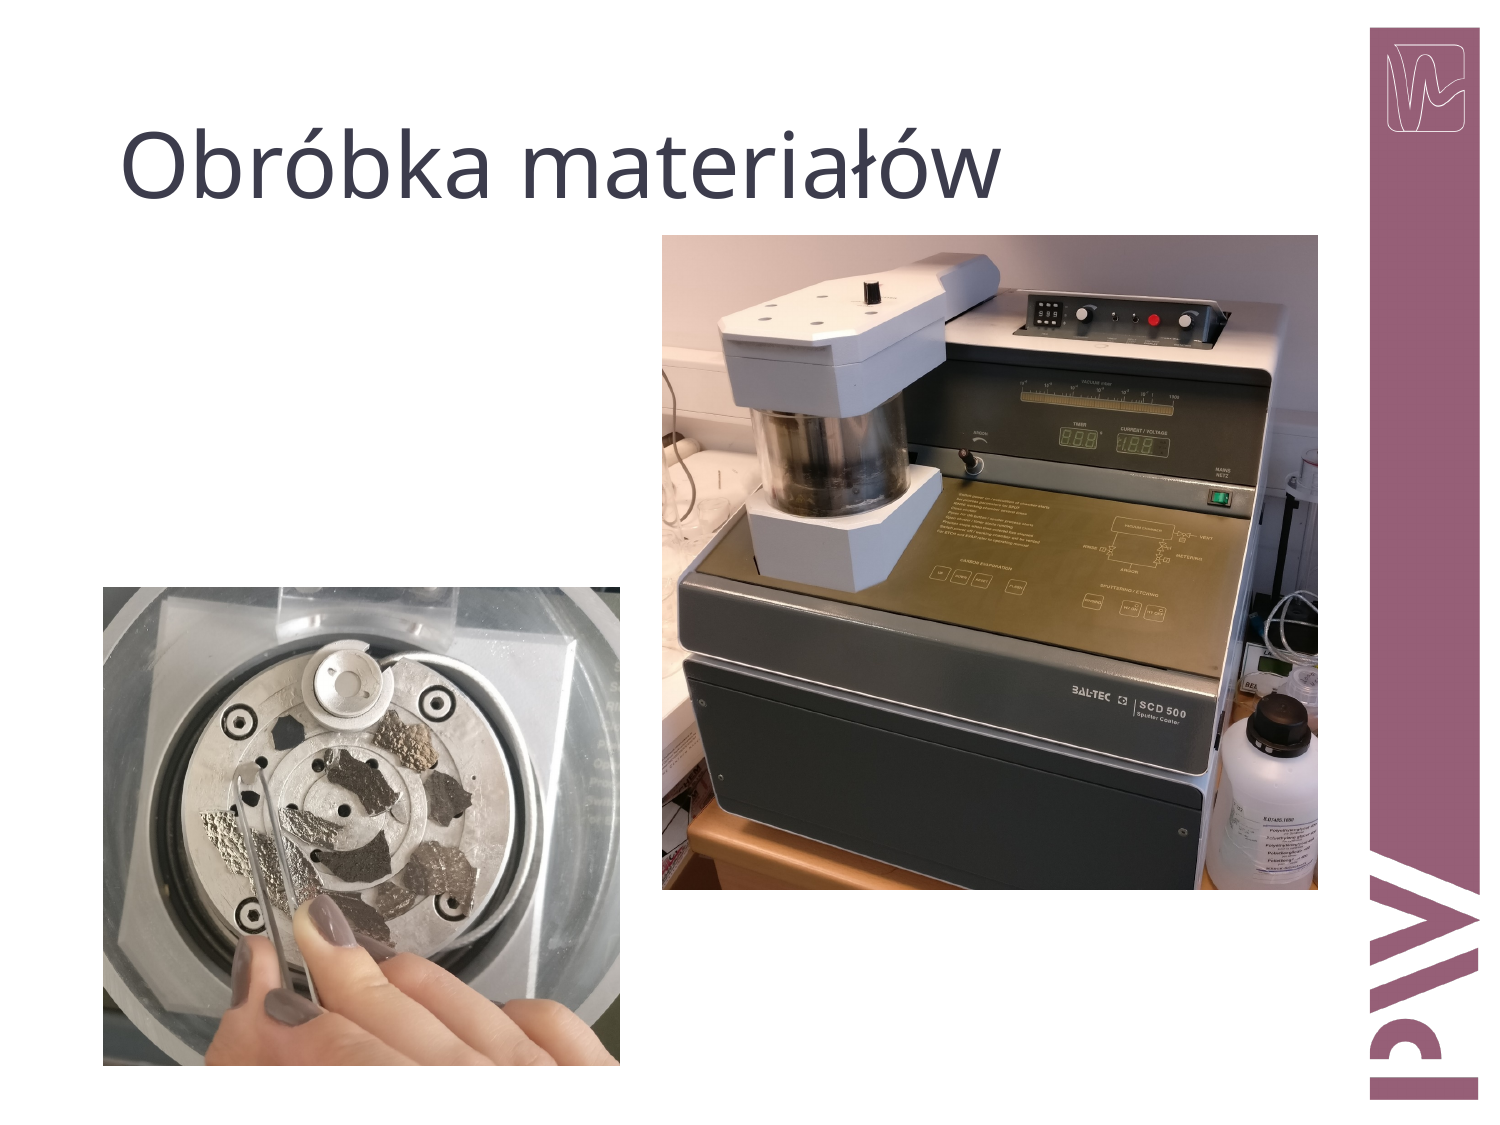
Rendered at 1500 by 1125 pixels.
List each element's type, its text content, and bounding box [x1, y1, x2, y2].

title Obróbka materiałów [103, 59, 1343, 278]
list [662, 235, 1318, 890]
picture [1369, 0, 1500, 1125]
picture [103, 587, 620, 1066]
